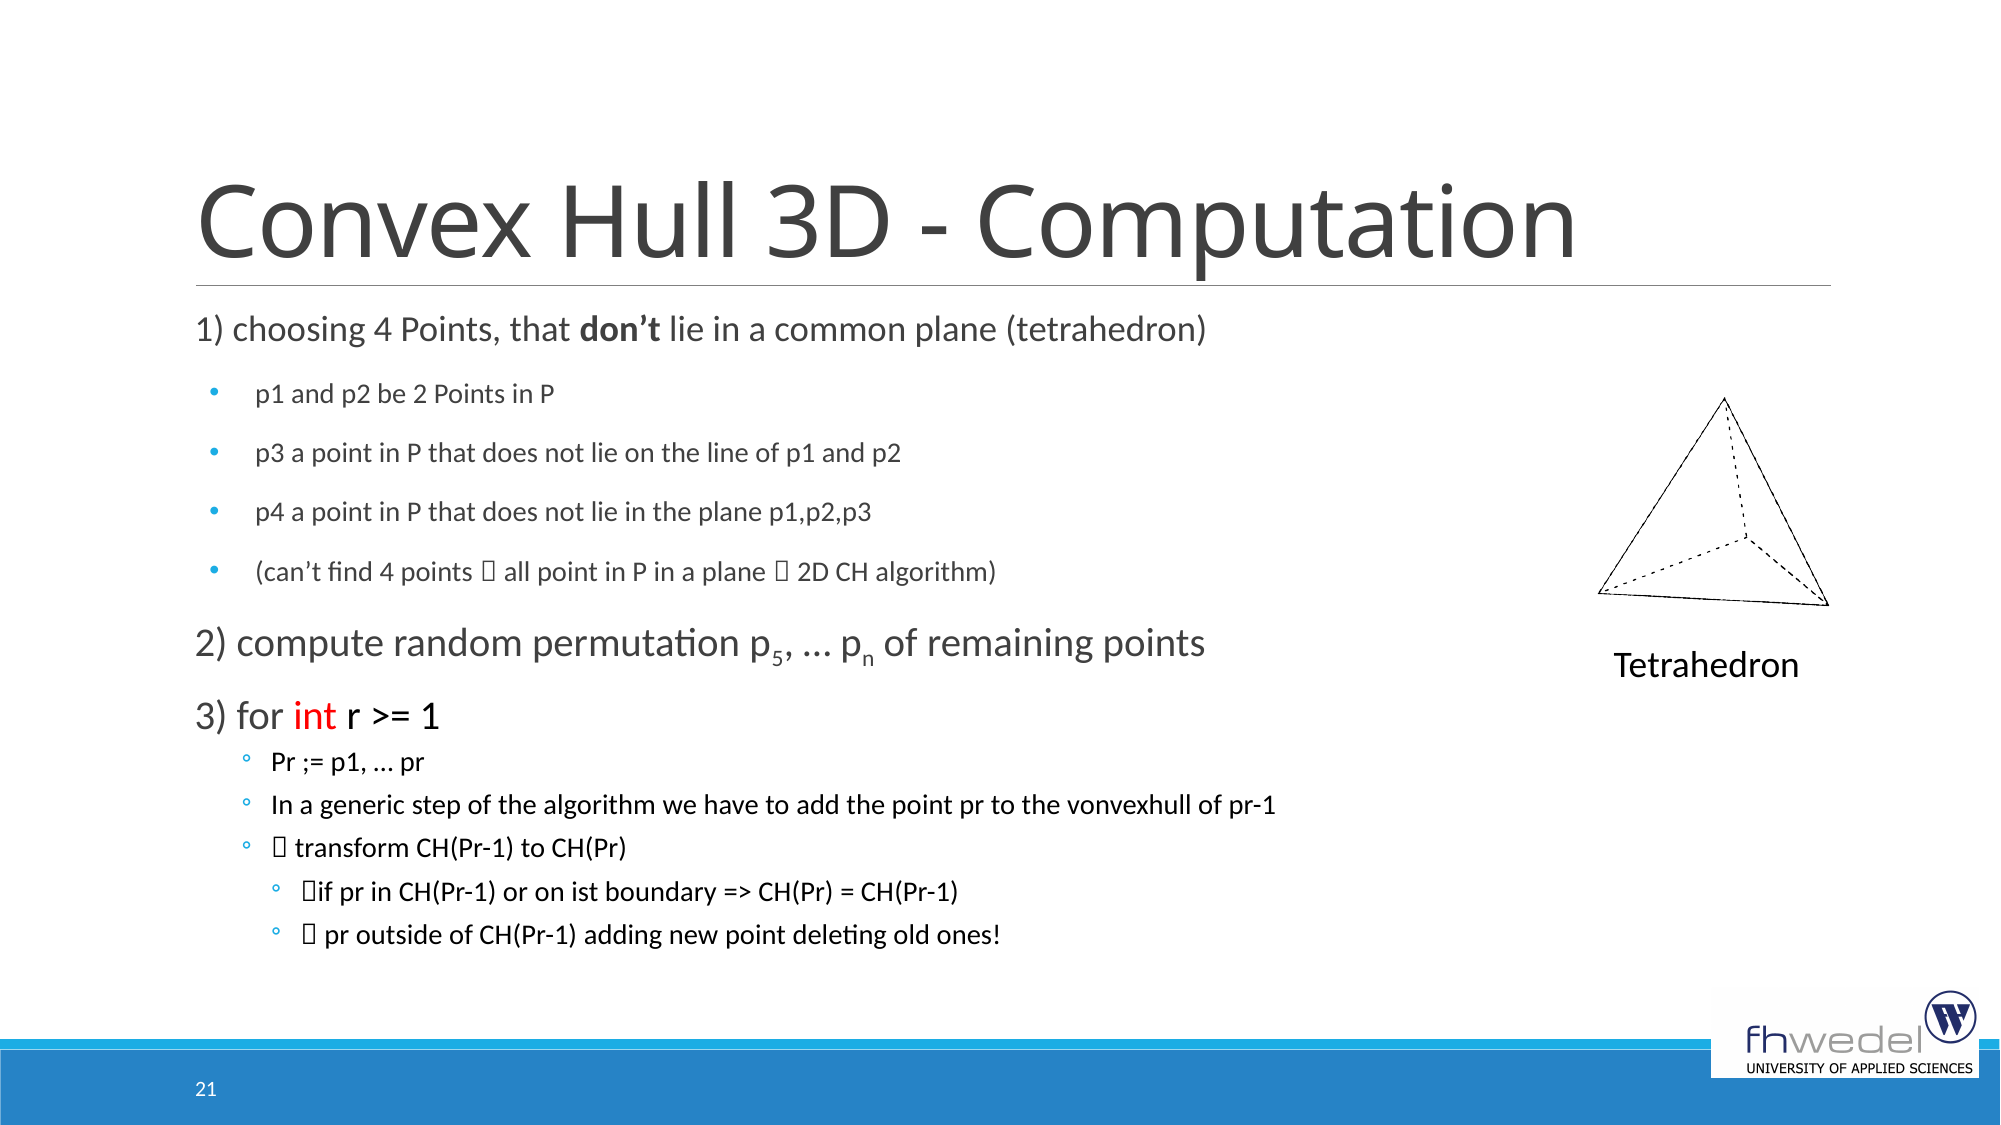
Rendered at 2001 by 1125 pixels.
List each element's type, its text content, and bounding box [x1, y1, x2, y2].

slide_number 21 [180, 1057, 396, 1118]
list 1) choosing 4 Points, that don’t lie in a common plane (tetrahedron) p1 and p2 be 2 Points in P p3 a point in P that does not lie on the line of p1 and p2 p4 a point in P that does not lie in the plane p1,p2,p3 (can’t find 4 points  all point in P in a plane  2D CH algorithm) 2) compute random permutation p5, … pn of remaining points 3) for int r >= 1 Pr ;= p1, … pr In a generic step of the algorithm we have to add the point pr to the vonvexhull of pr-1  transform CH(Pr-1) to CH(Pr) if pr in CH(Pr-1) or on ist boundary => CH(Pr) = CH(Pr-1)  pr outside of CH(Pr-1) adding new point deleting old ones! [180, 302, 1342, 963]
picture [1597, 396, 1831, 608]
title Convex Hull 3D - Computation [180, 47, 1830, 285]
text_box Tetrahedron [1599, 632, 1816, 693]
picture [1711, 987, 1979, 1078]
